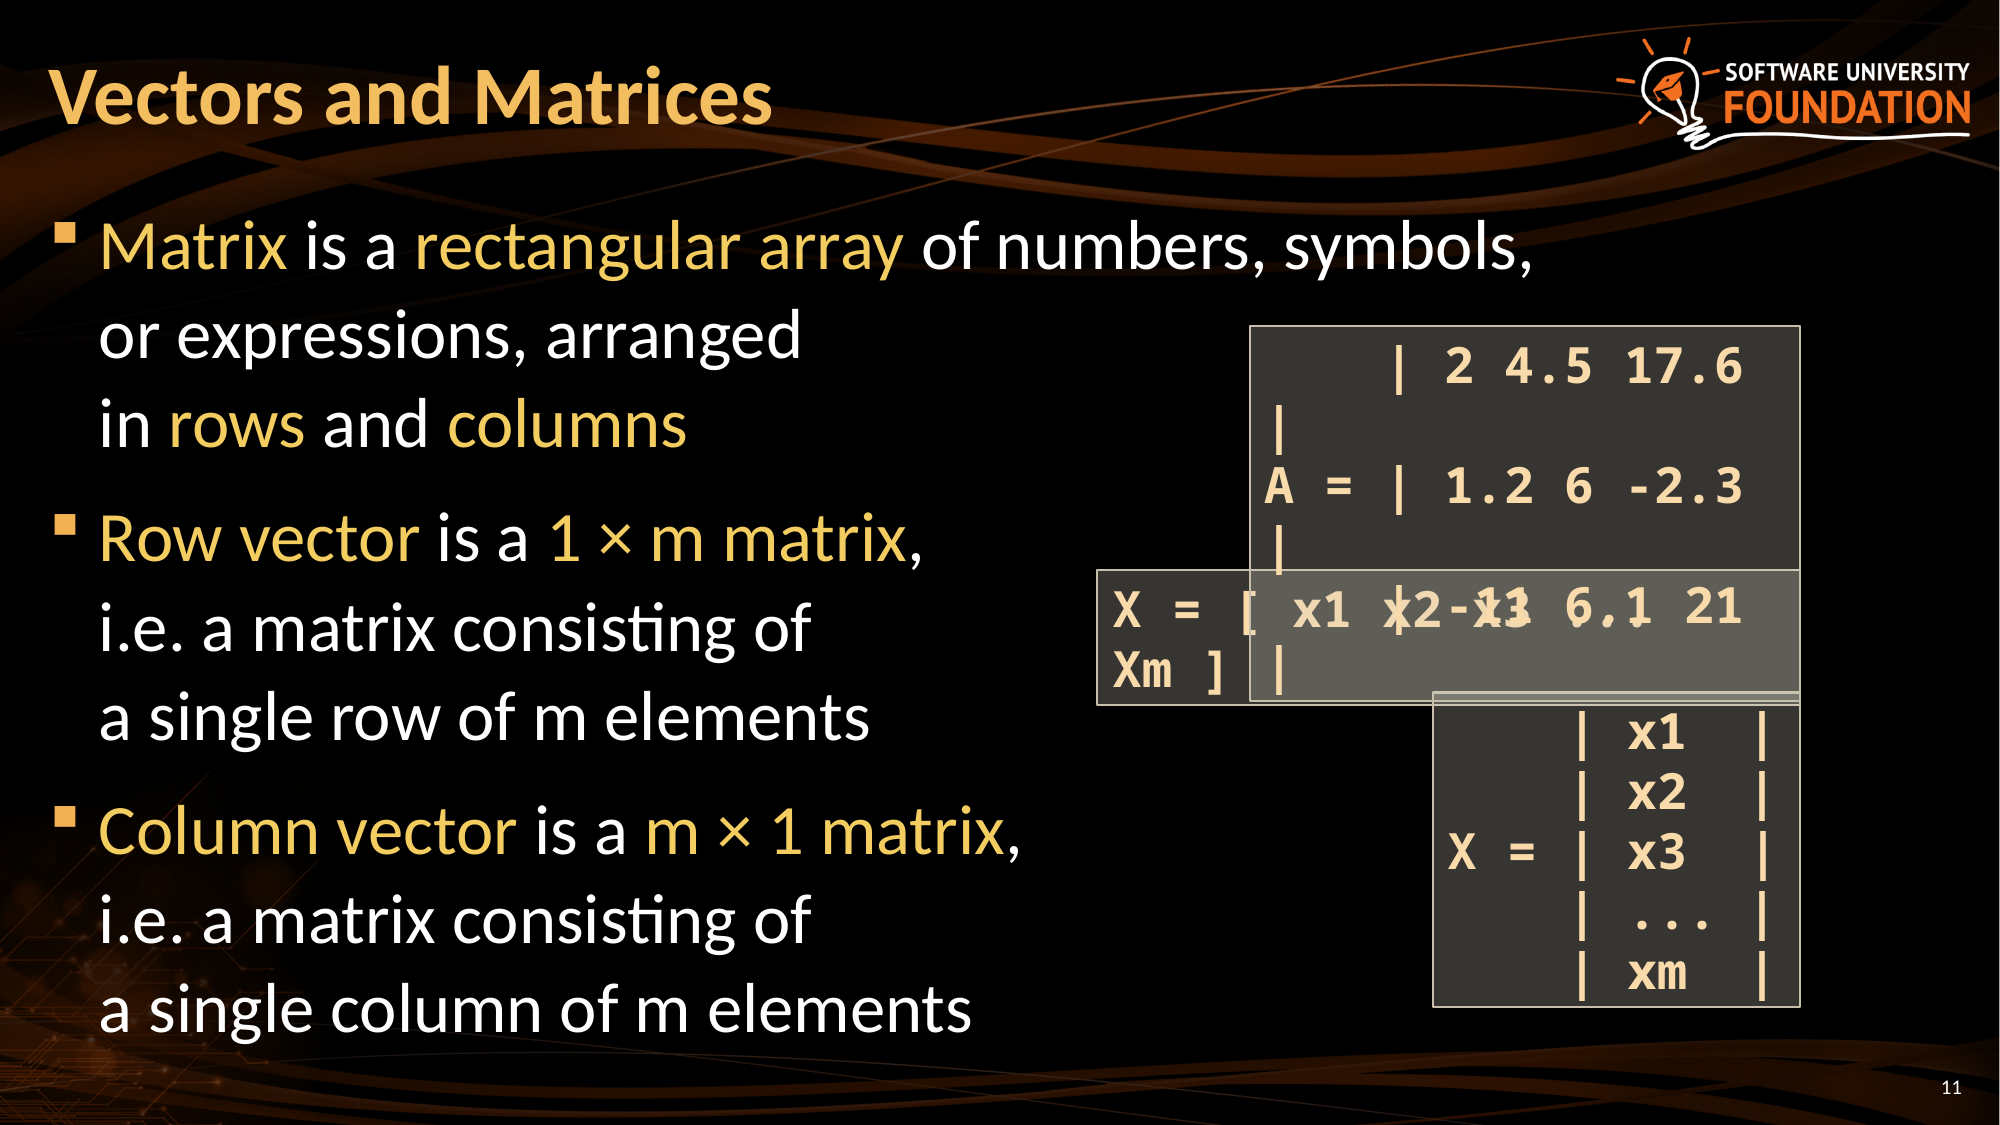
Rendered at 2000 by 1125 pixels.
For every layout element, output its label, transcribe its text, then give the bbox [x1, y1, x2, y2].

text_box X = [ x1 x2 x3 ... Xm ] [1097, 569, 1433, 705]
title Vectors and Matrices [30, 6, 1602, 189]
text_box | x1 | | x2 | X = | x3 | | ... | | xm | [1433, 701, 1800, 1008]
text_box | 2 4.5 17.6 | A = | 1.2 6 -2.3 | | -11 6.1 21 | [1249, 326, 1800, 701]
slide_number 11 [1897, 1070, 1968, 1103]
list Matrix is a rectangular array of numbers, symbols, or expressions, arranged in rows and columns Row vector is a 1 × m matrix, i.e. a matrix consisting of a single row of m elements Column vector is a m × 1 matrix, i.e. a matrix consisting of a single column of m elements [31, 188, 1968, 1103]
picture [0, 0, 2000, 1125]
